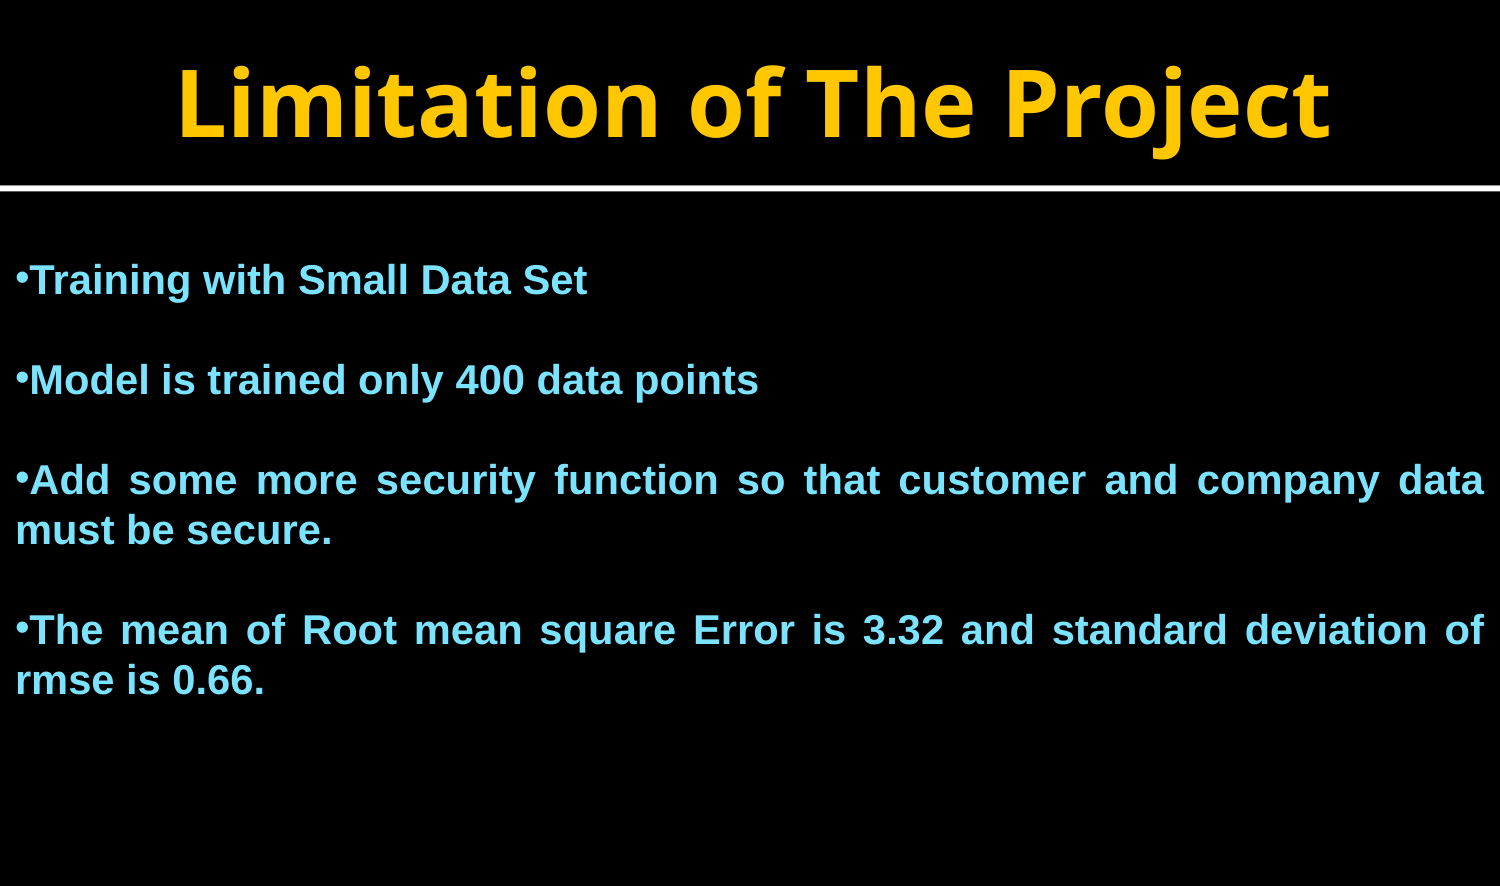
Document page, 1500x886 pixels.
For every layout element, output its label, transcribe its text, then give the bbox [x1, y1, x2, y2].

title Limitation of The Project [75, 19, 1425, 182]
text_box Training with Small Data Set Model is trained only 400 data points Add some more security function so that customer and company data must be secure. The mean of Root mean square Error is 3.32 and standard deviation of rmse is 0.66. [0, 194, 1500, 886]
